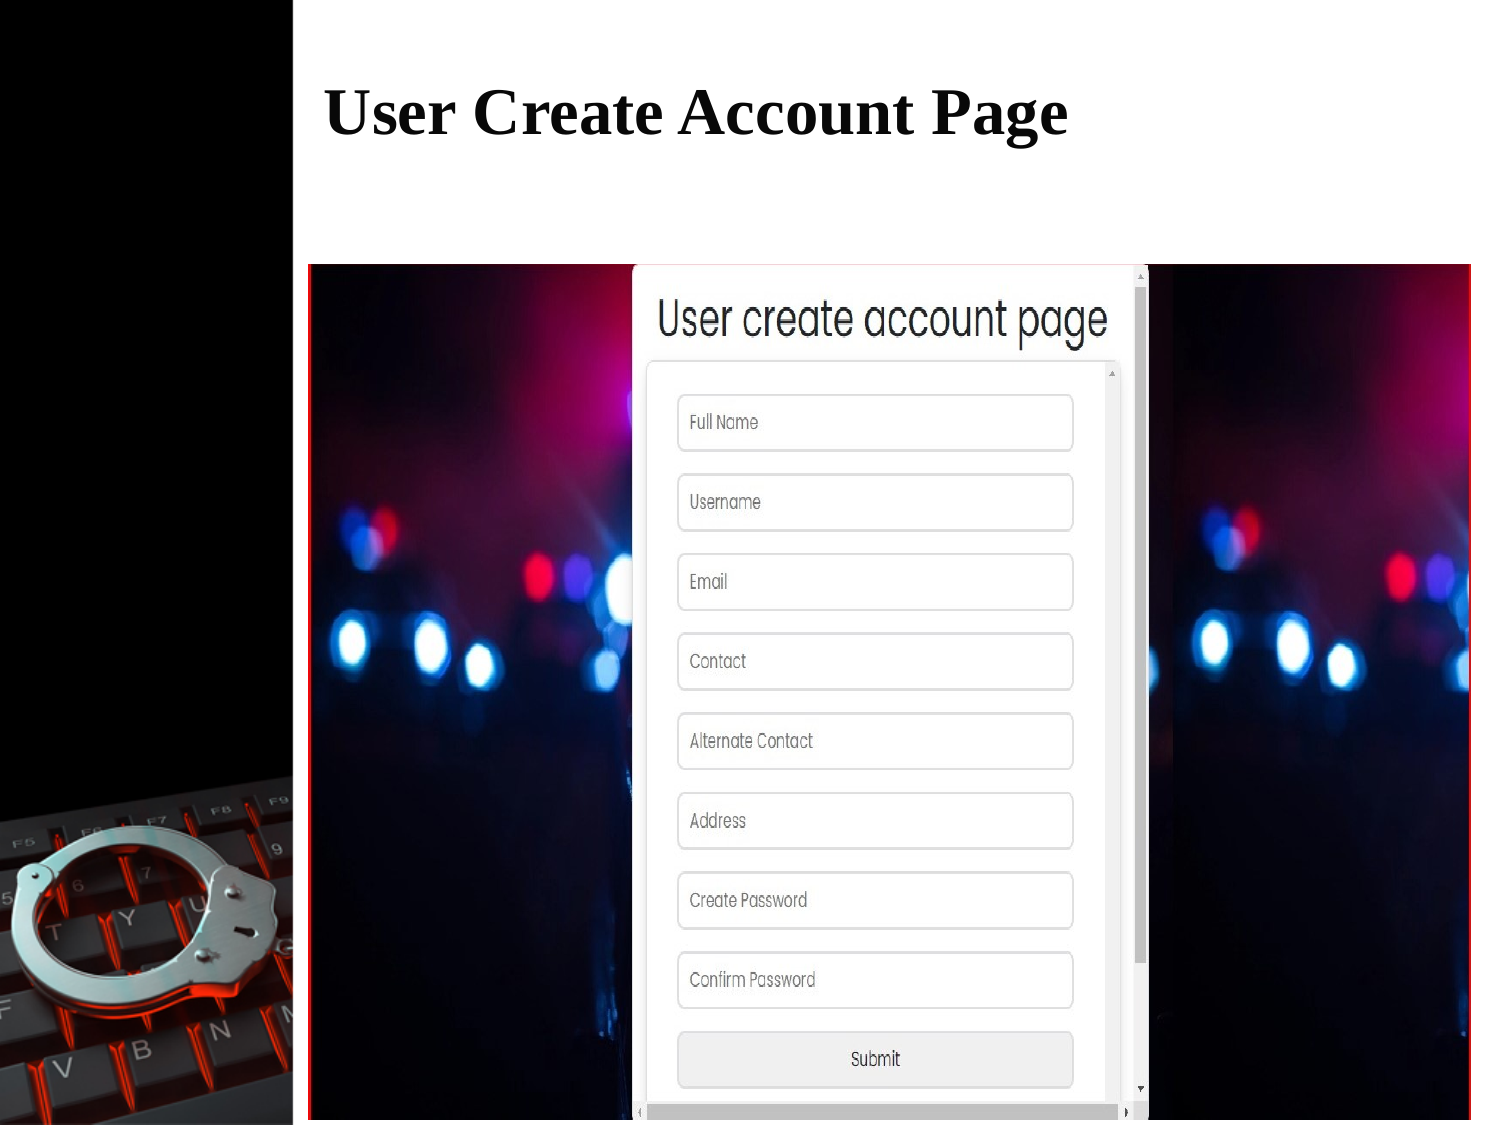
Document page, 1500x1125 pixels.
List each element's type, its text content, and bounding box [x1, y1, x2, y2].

title User Create Account Page [308, 66, 1231, 150]
picture [0, 0, 1500, 1125]
